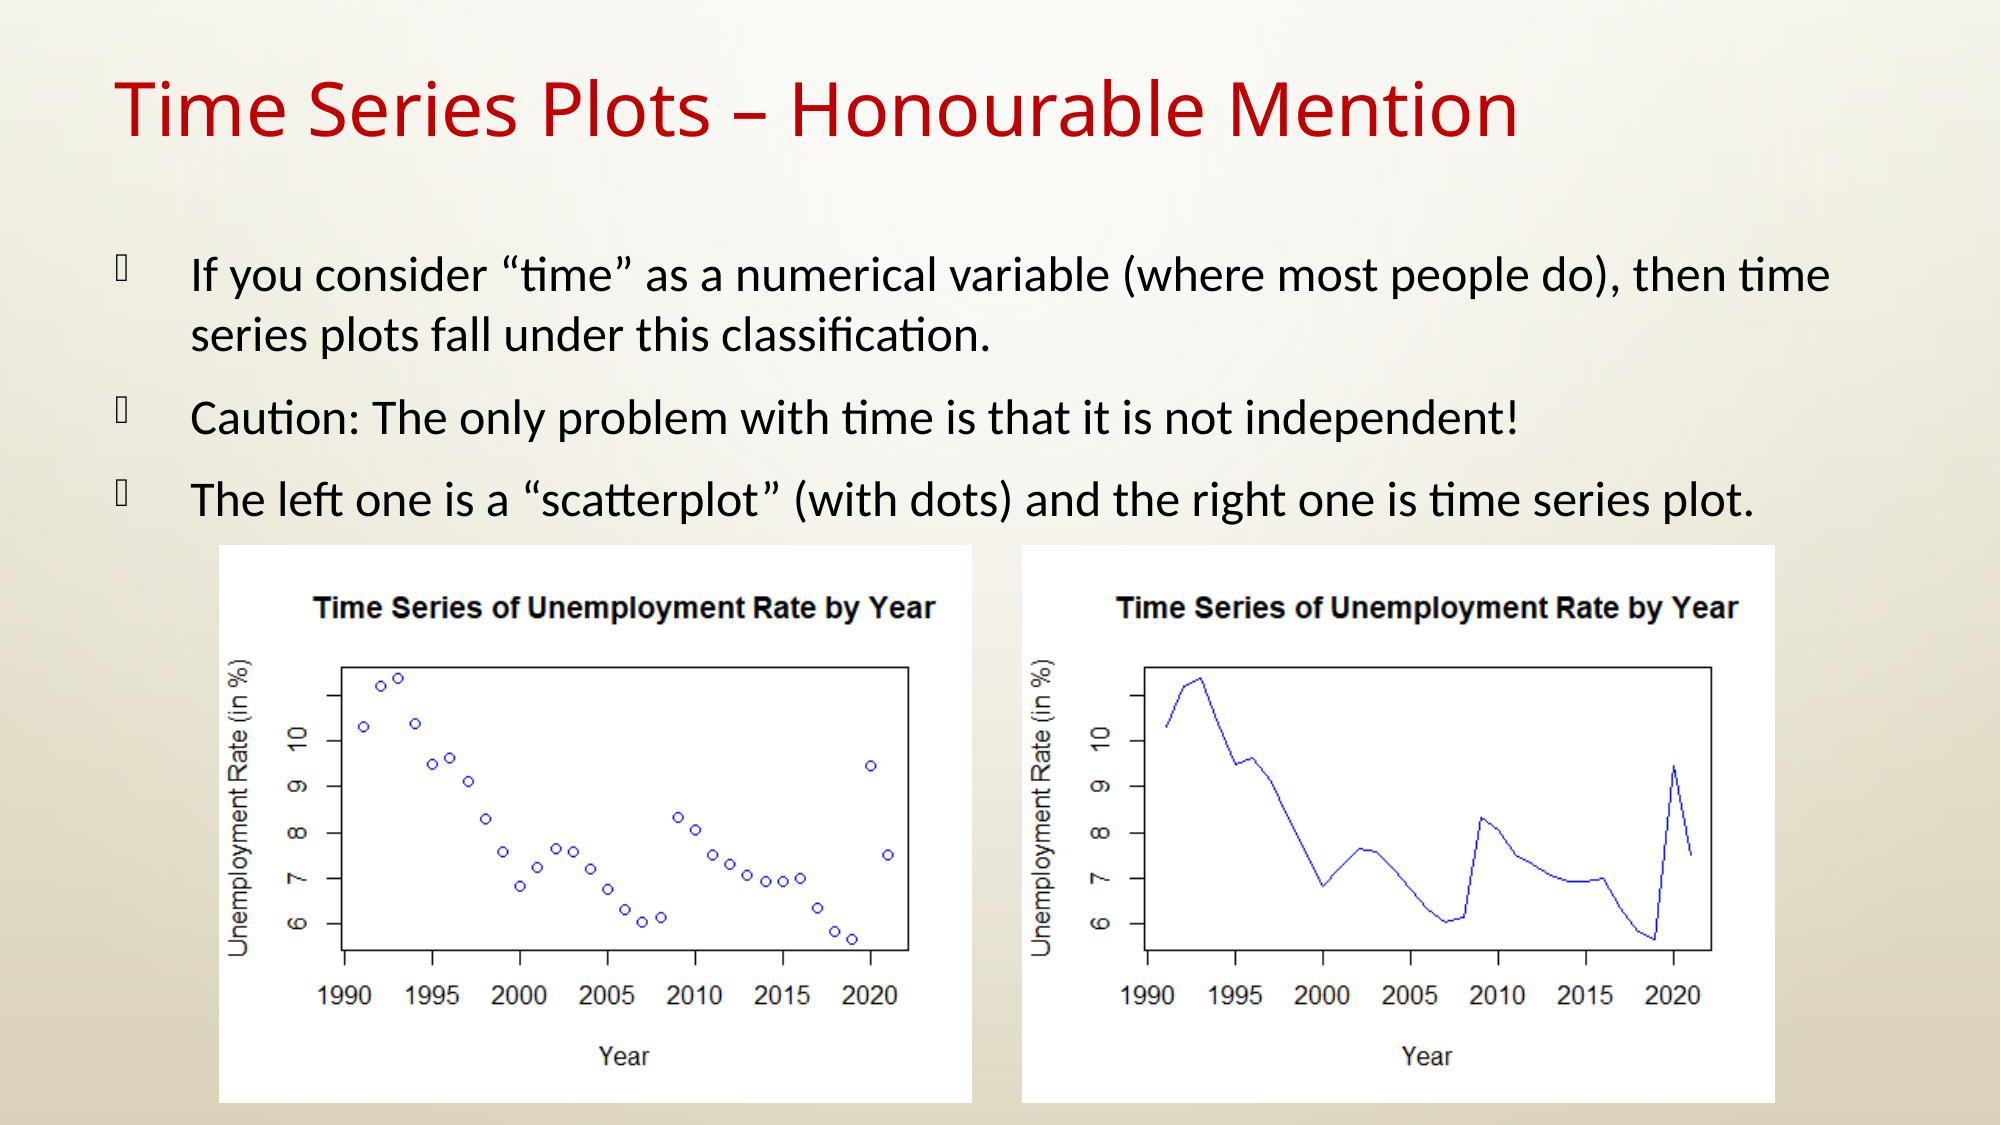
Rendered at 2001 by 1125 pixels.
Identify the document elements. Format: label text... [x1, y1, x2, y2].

title Time Series Plots – Honourable Mention [99, 64, 1900, 215]
table_cell Direction [0, 0, 2000, 176]
picture [219, 544, 972, 1104]
picture [1022, 544, 1775, 1104]
list If you consider “time” as a numerical variable (where most people do), then time series plots fall under this classification. Caution: The only problem with time is that it is not independent! The left one is a “scatterplot” (with dots) and the right one is time series plot. [99, 234, 1900, 1060]
